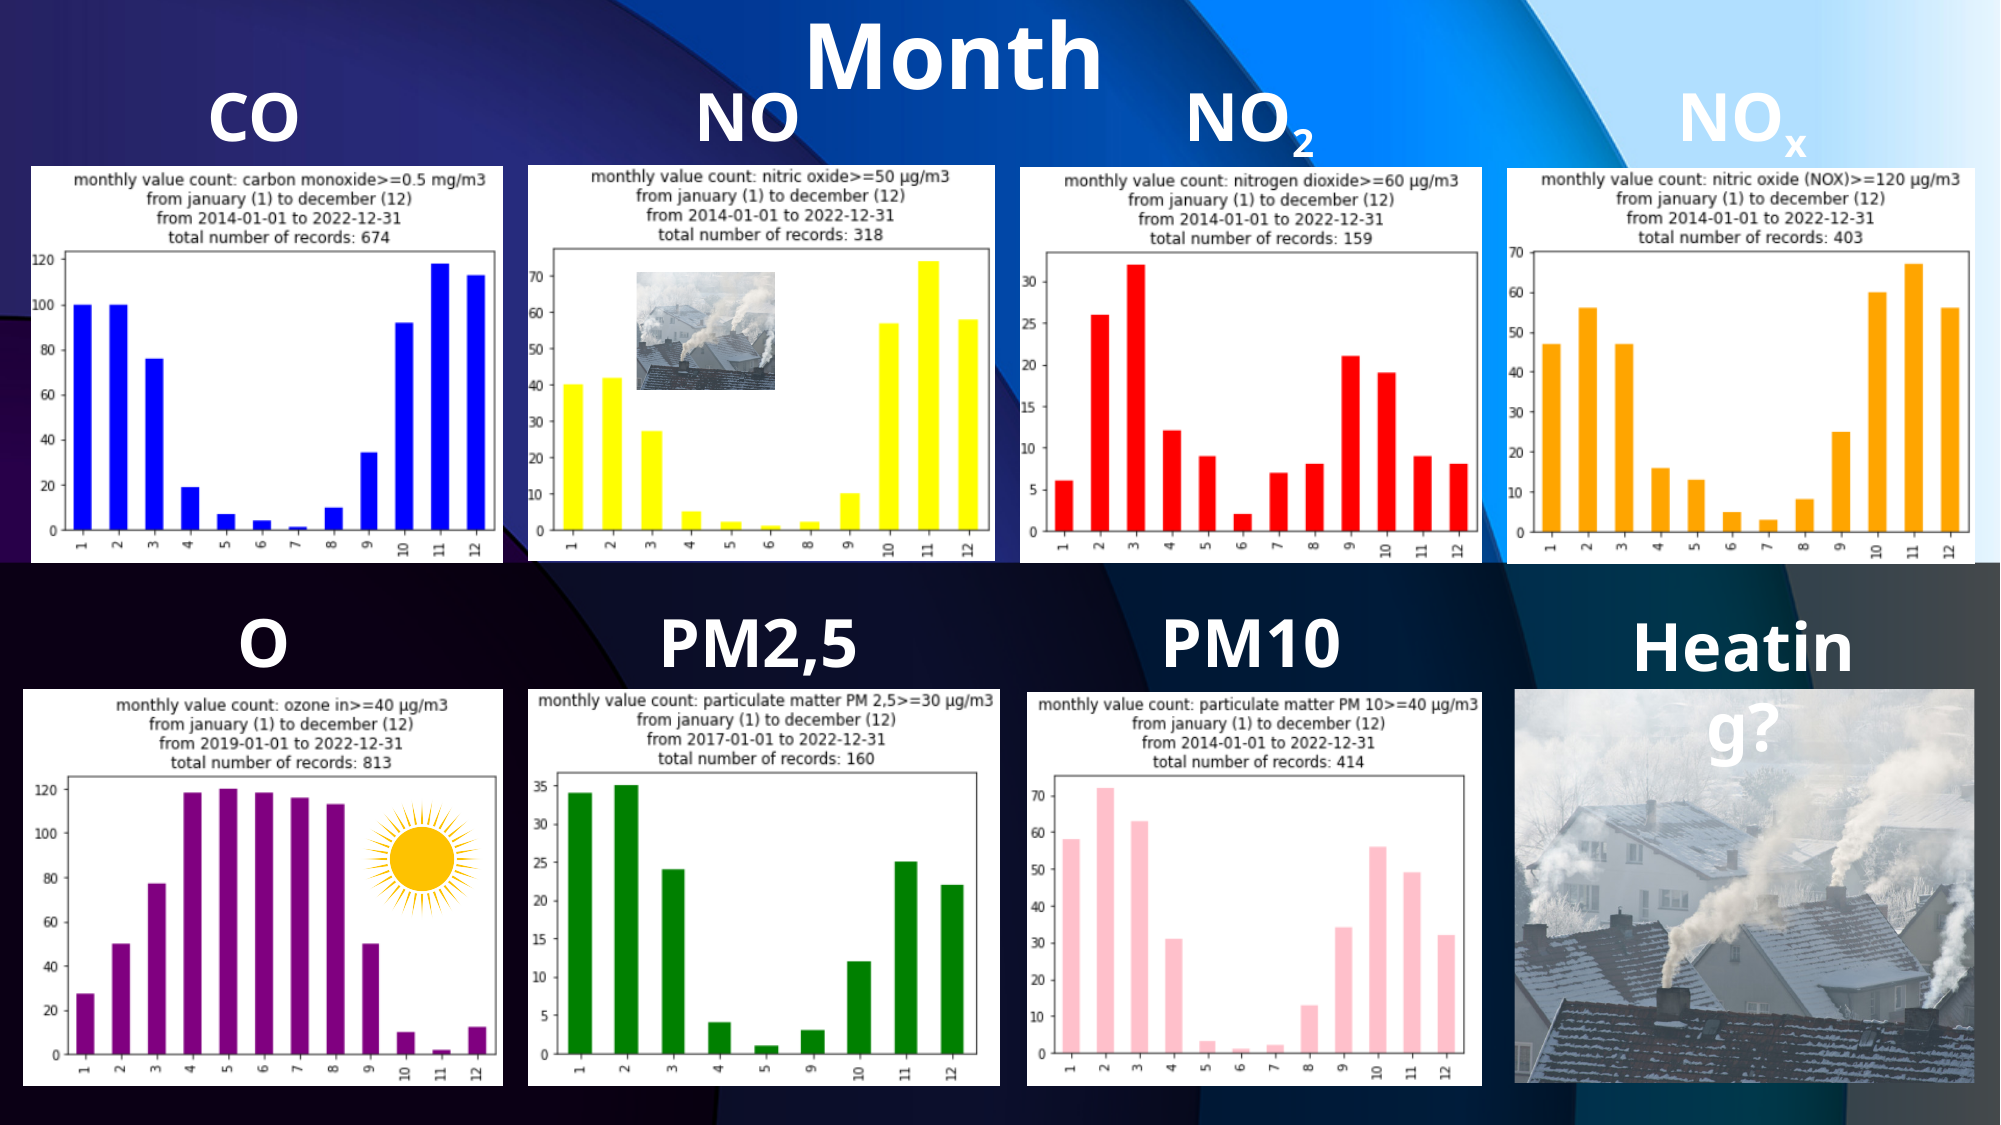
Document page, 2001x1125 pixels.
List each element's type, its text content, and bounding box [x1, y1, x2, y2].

text_box Month [774, 0, 1135, 116]
text_box NO [672, 67, 841, 162]
text_box NO2 [1165, 67, 1334, 167]
text_box PM10 [1134, 593, 1368, 689]
text_box O₃ [212, 593, 316, 689]
text_box NOx [1658, 67, 1826, 168]
text_box PM2,5 [641, 593, 876, 689]
text_box CO [179, 67, 347, 162]
picture [0, 0, 2000, 1125]
text_box Heating? [1597, 596, 1890, 689]
